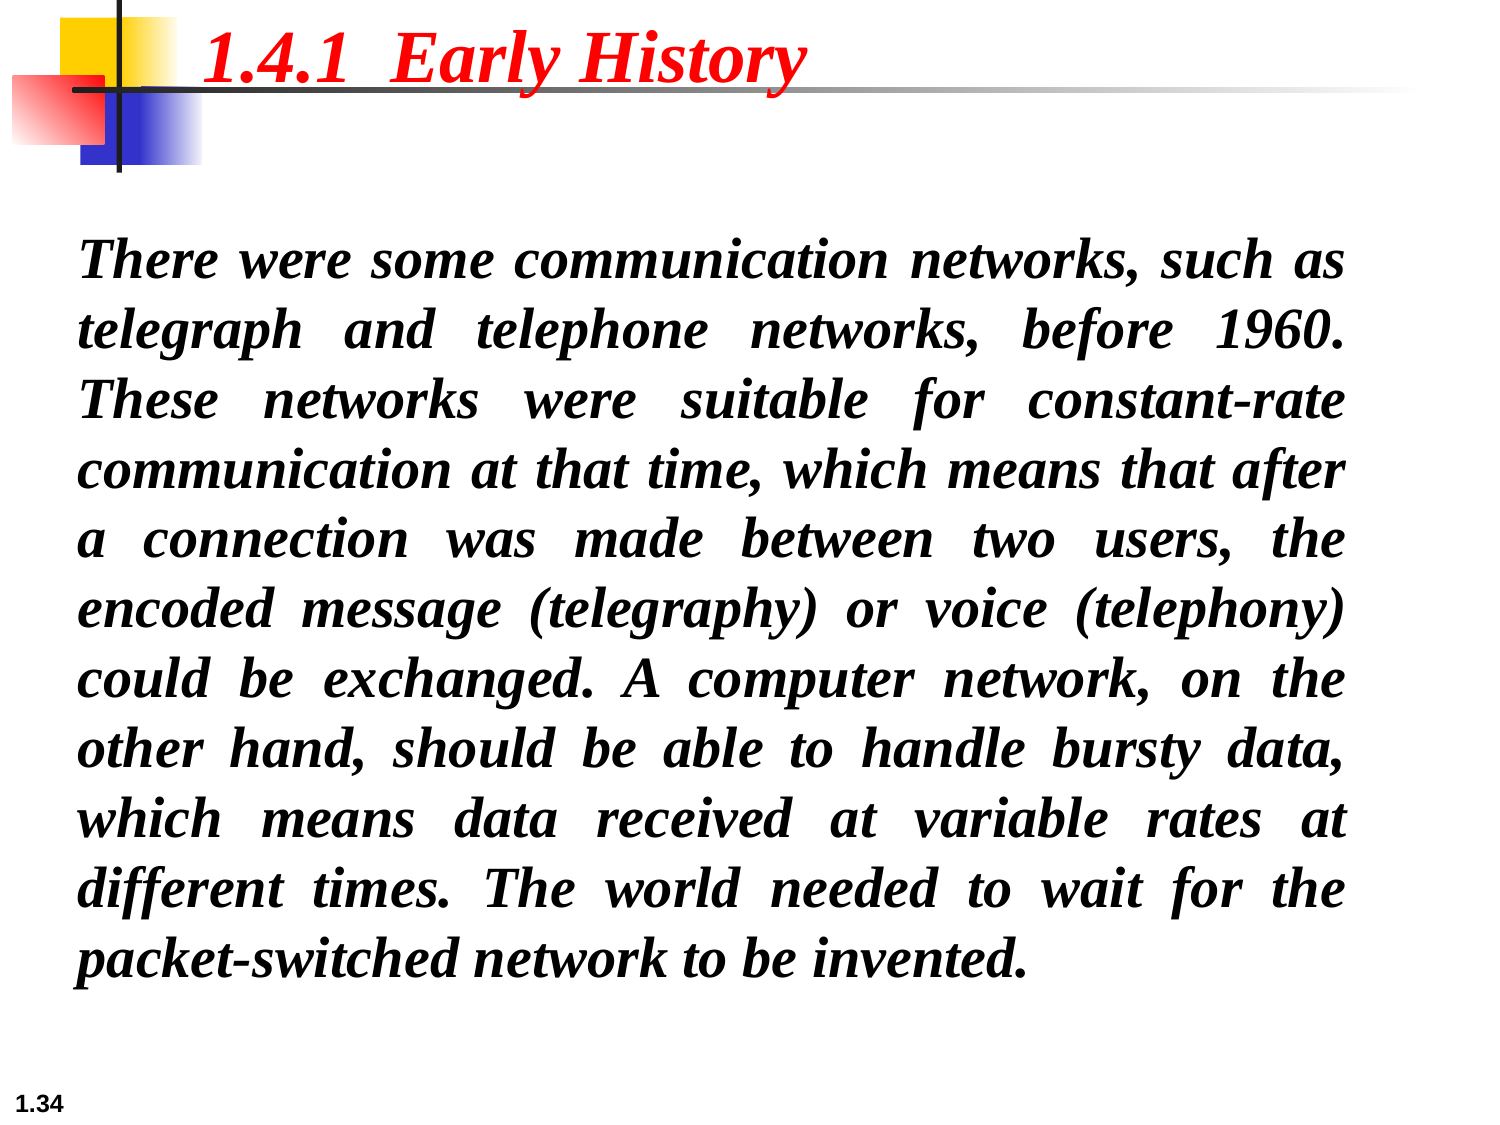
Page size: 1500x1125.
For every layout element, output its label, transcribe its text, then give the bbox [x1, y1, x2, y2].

text_box [72, 87, 187, 93]
text_box There were some communication networks, such as telegraph and telephone networks, before 1960. These networks were suitable for constant-rate communication at that time, which means that after a connection was made between two users, the encoded message (telegraphy) or voice (telephony) could be exchanged. A computer network, on the other hand, should be able to handle bursty data, which means data received at variable rates at different times. The world needed to wait for the packet-switched network to be invented. [62, 212, 1363, 997]
text_box 1.4.1 Early History [187, 0, 830, 105]
text_box [12, 75, 105, 145]
text_box [830, 87, 1423, 93]
text_box [122, 17, 138, 86]
text_box [116, 93, 122, 173]
text_box 1.‹#› [0, 1049, 313, 1125]
text_box [116, 0, 122, 87]
text_box [141, 93, 202, 165]
text_box [122, 93, 141, 165]
text_box [143, 17, 177, 86]
text_box [60, 17, 116, 86]
text_box [80, 93, 116, 165]
